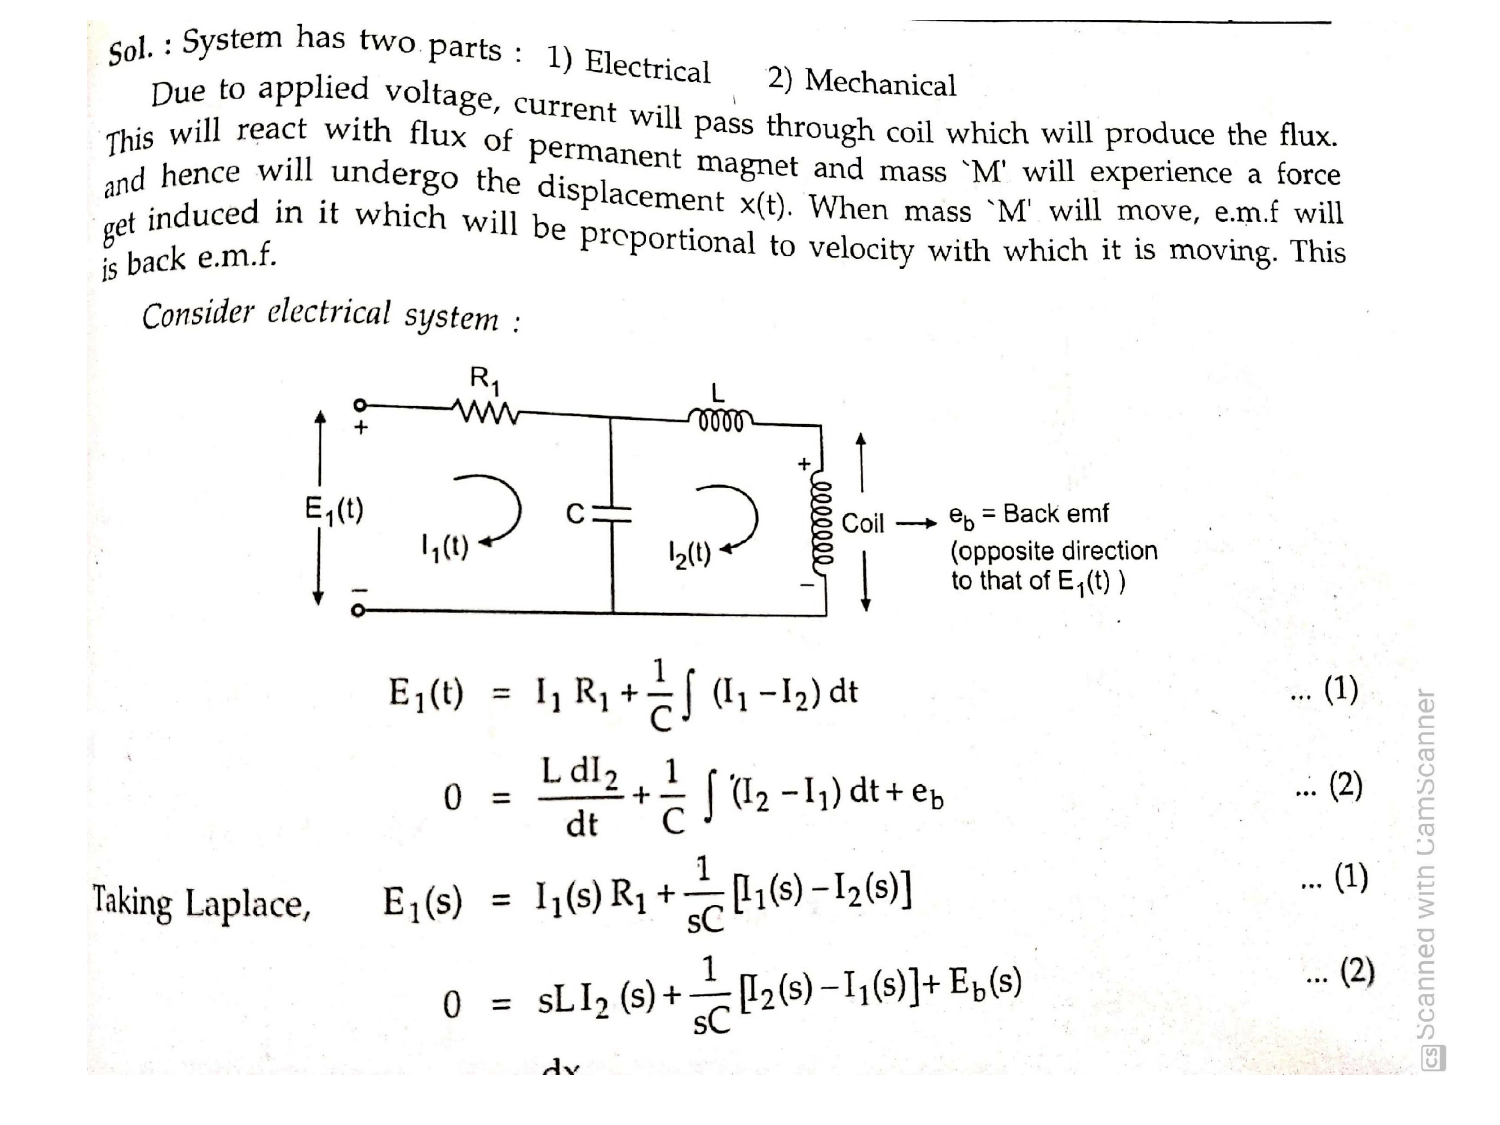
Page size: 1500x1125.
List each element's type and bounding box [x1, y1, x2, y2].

list [87, 19, 1451, 1076]
